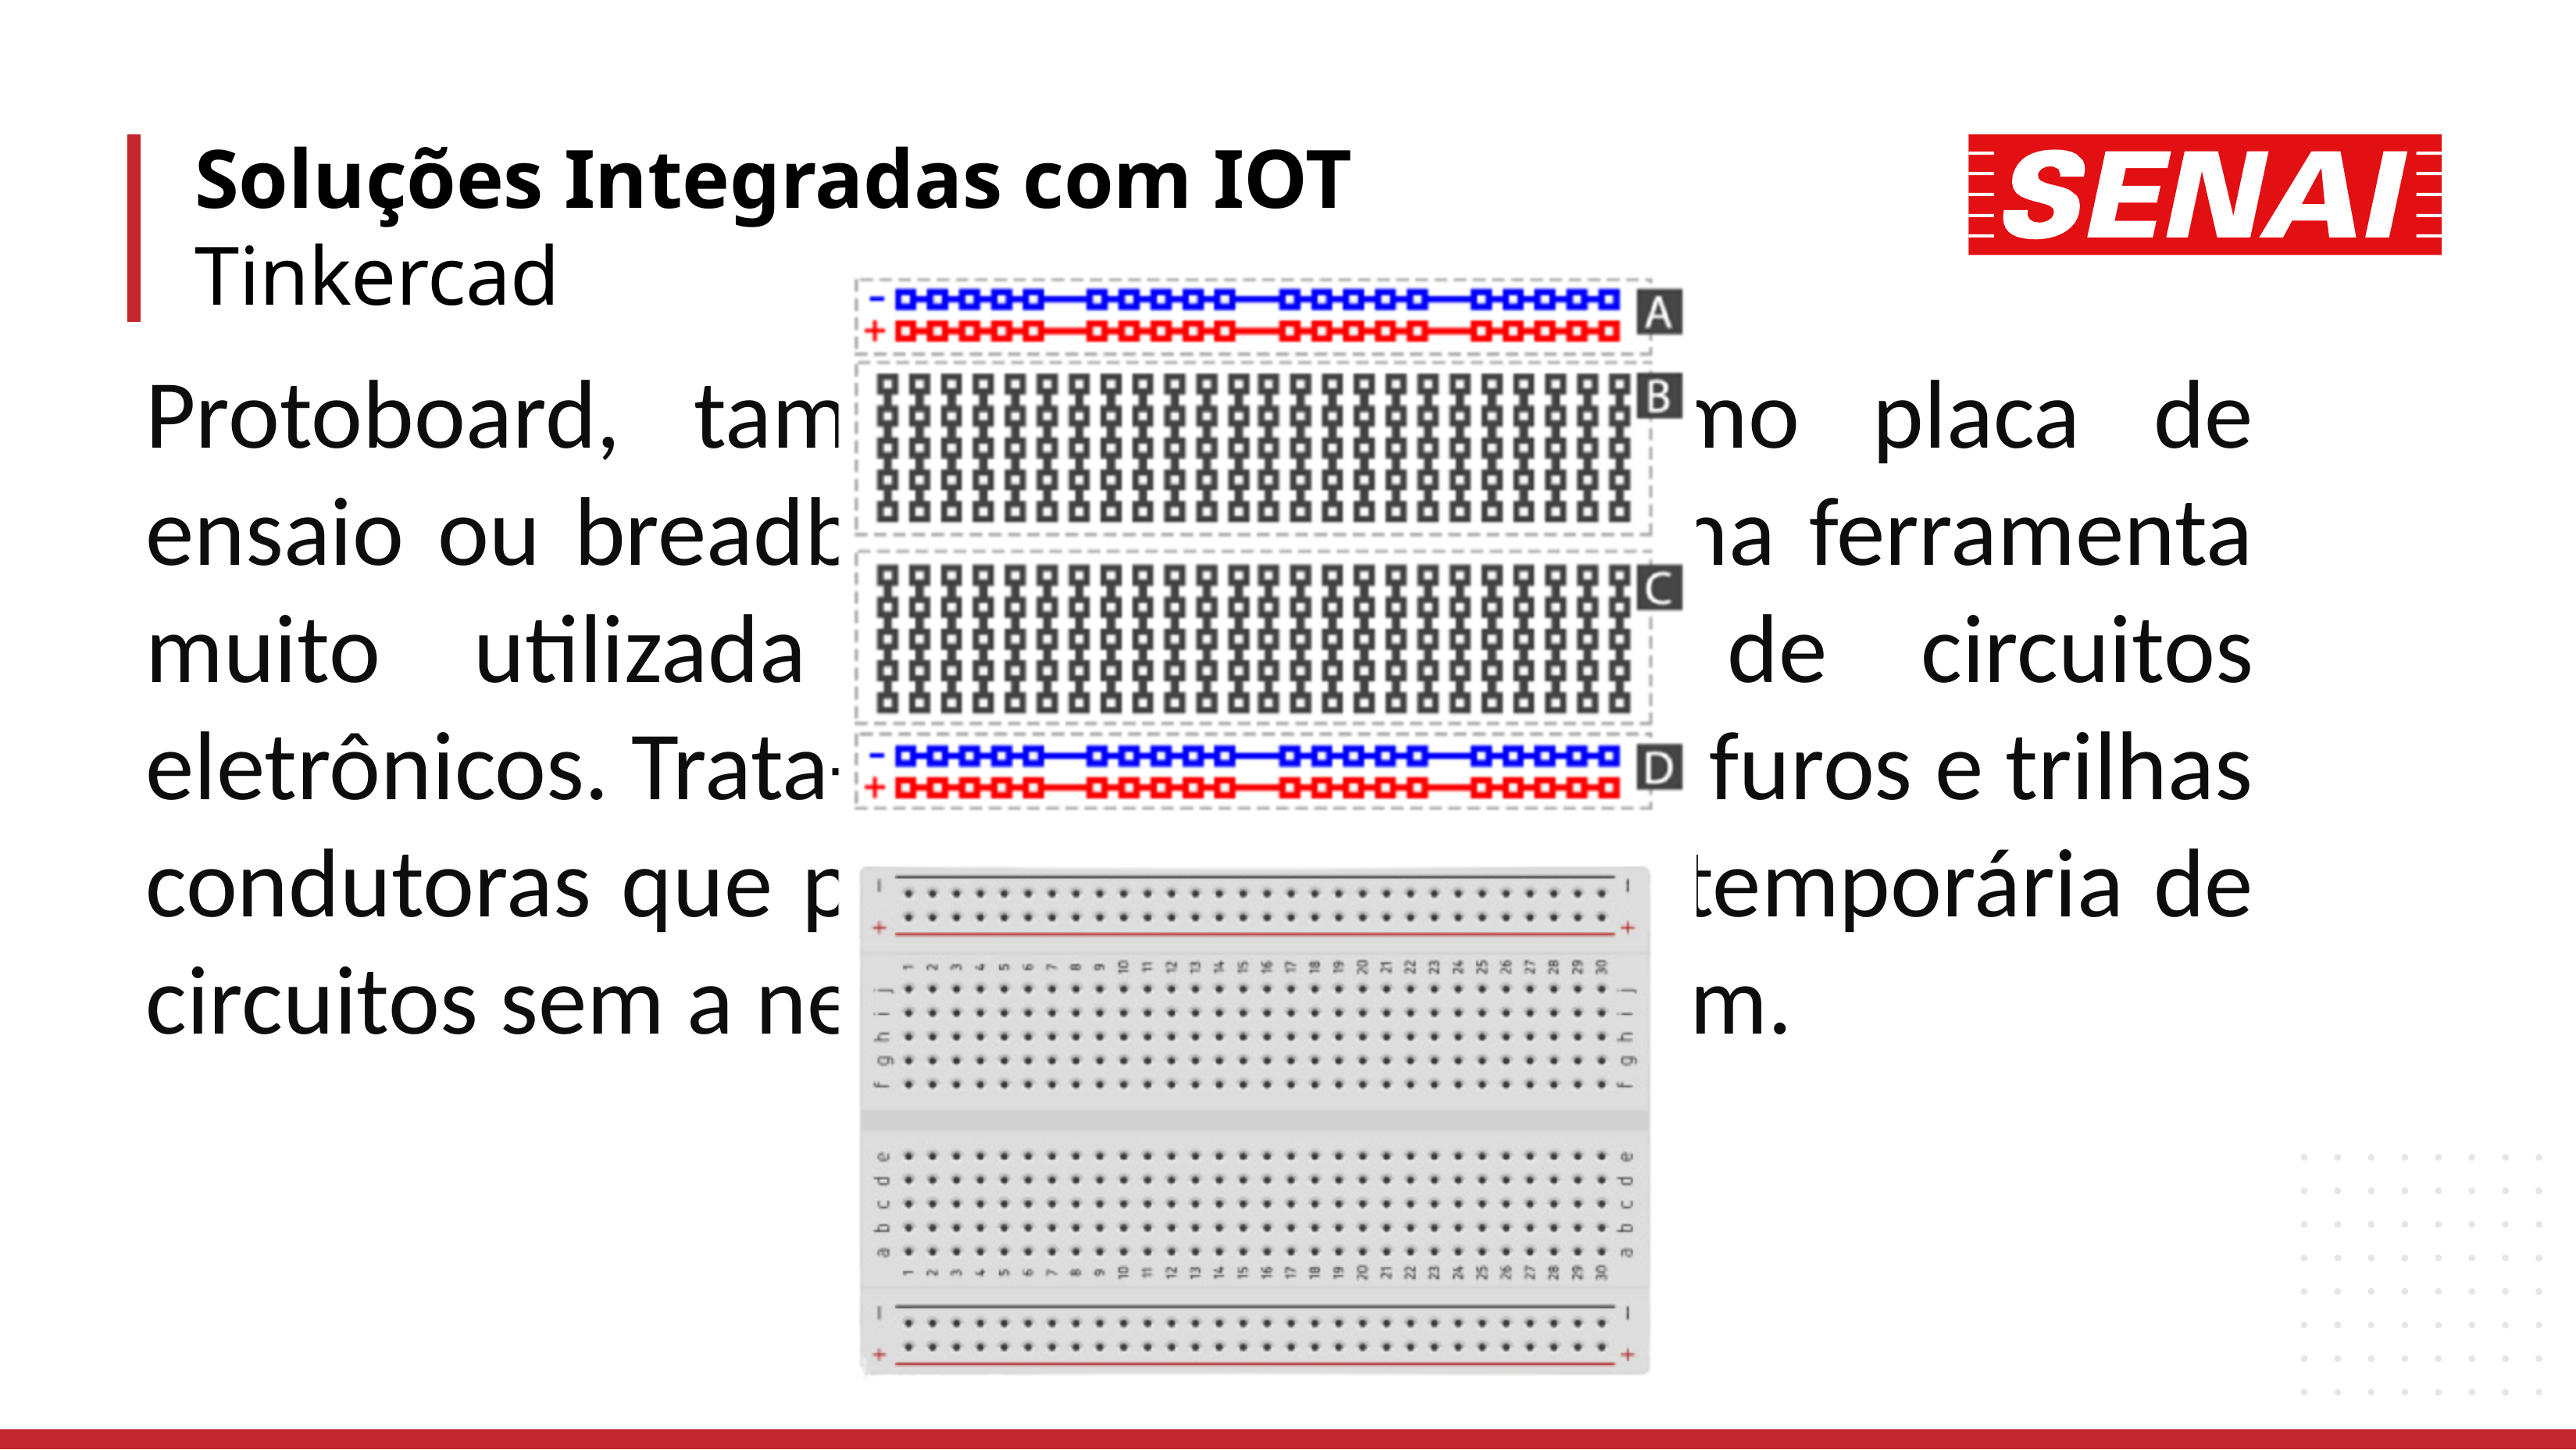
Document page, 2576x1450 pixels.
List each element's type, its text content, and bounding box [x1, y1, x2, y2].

text_box [2468, 1288, 2476, 1295]
text_box [2502, 1388, 2509, 1396]
text_box [2367, 1188, 2375, 1195]
text_box [2535, 1321, 2542, 1329]
text_box [2502, 1188, 2509, 1195]
text_box [2535, 1288, 2542, 1295]
text_box [2468, 1388, 2476, 1396]
text_box [2367, 1254, 2375, 1262]
text_box [2502, 1254, 2509, 1262]
text_box [2535, 1388, 2542, 1396]
text_box [2435, 1321, 2442, 1329]
text_box [2334, 1221, 2342, 1228]
text_box [2300, 1221, 2308, 1228]
text_box [2401, 1288, 2409, 1295]
text_box [2535, 1355, 2542, 1362]
text_box [2334, 1388, 2342, 1396]
text_box [2535, 1188, 2542, 1195]
text_box [2300, 1254, 2308, 1262]
text_box [2502, 1321, 2509, 1329]
text_box [2468, 1355, 2476, 1362]
text_box [2367, 1288, 2375, 1295]
text_box [2300, 1154, 2308, 1161]
text_box [2334, 1288, 2342, 1295]
text_box [2535, 1154, 2542, 1161]
text_box [2367, 1355, 2375, 1362]
text_box [2300, 1355, 2308, 1362]
text_box [2401, 1321, 2409, 1329]
text_box [2435, 1221, 2442, 1228]
text_box [2300, 1388, 2308, 1396]
text_box [2435, 1254, 2442, 1262]
text_box [2401, 1254, 2409, 1262]
text_box [2300, 1321, 2308, 1329]
text_box [2334, 1321, 2342, 1329]
text_box [2300, 1288, 2308, 1295]
text_box [2468, 1321, 2476, 1329]
text_box [2502, 1355, 2509, 1362]
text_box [1968, 134, 2442, 255]
text_box [2435, 1188, 2442, 1195]
text_box [2468, 1154, 2476, 1161]
text_box [2435, 1355, 2442, 1362]
text_box [2334, 1188, 2342, 1195]
text_box [2435, 1388, 2442, 1396]
text_box [2267, 1429, 2576, 1449]
text_box [2334, 1254, 2342, 1262]
text_box [2502, 1221, 2509, 1228]
text_box [2468, 1221, 2476, 1228]
text_box [2468, 1188, 2476, 1195]
text_box [2468, 1254, 2476, 1262]
text_box [2334, 1355, 2342, 1362]
text_box [2401, 1221, 2409, 1228]
text_box Soluções Integradas com IOT Tinkercad [193, 126, 1517, 321]
text_box [2502, 1288, 2509, 1295]
text_box [2435, 1154, 2442, 1161]
text_box [2502, 1154, 2509, 1161]
text_box [2535, 1254, 2542, 1262]
text_box [2334, 1154, 2342, 1161]
text_box [2401, 1355, 2409, 1362]
text_box [2401, 1388, 2409, 1396]
text_box [2367, 1388, 2375, 1396]
picture [701, 263, 1834, 1394]
text_box Protoboard, também conhecida como placa de ensaio ou breadboard em inglês, é uma ferramenta muito utilizada na prototipagem de circuitos eletrônicos. Trata-se de uma placa com furos e trilhas condutoras que permite a montagem temporária de circuitos sem a necessidade de soldagem. [134, 345, 2267, 1450]
text_box [2401, 1188, 2409, 1195]
text_box [0, 1429, 134, 1449]
text_box [2367, 1221, 2375, 1228]
text_box [2401, 1154, 2409, 1161]
text_box [2367, 1321, 2375, 1329]
text_box [2535, 1221, 2542, 1228]
text_box [2435, 1288, 2442, 1295]
text_box [2367, 1154, 2375, 1161]
text_box [2300, 1188, 2308, 1195]
